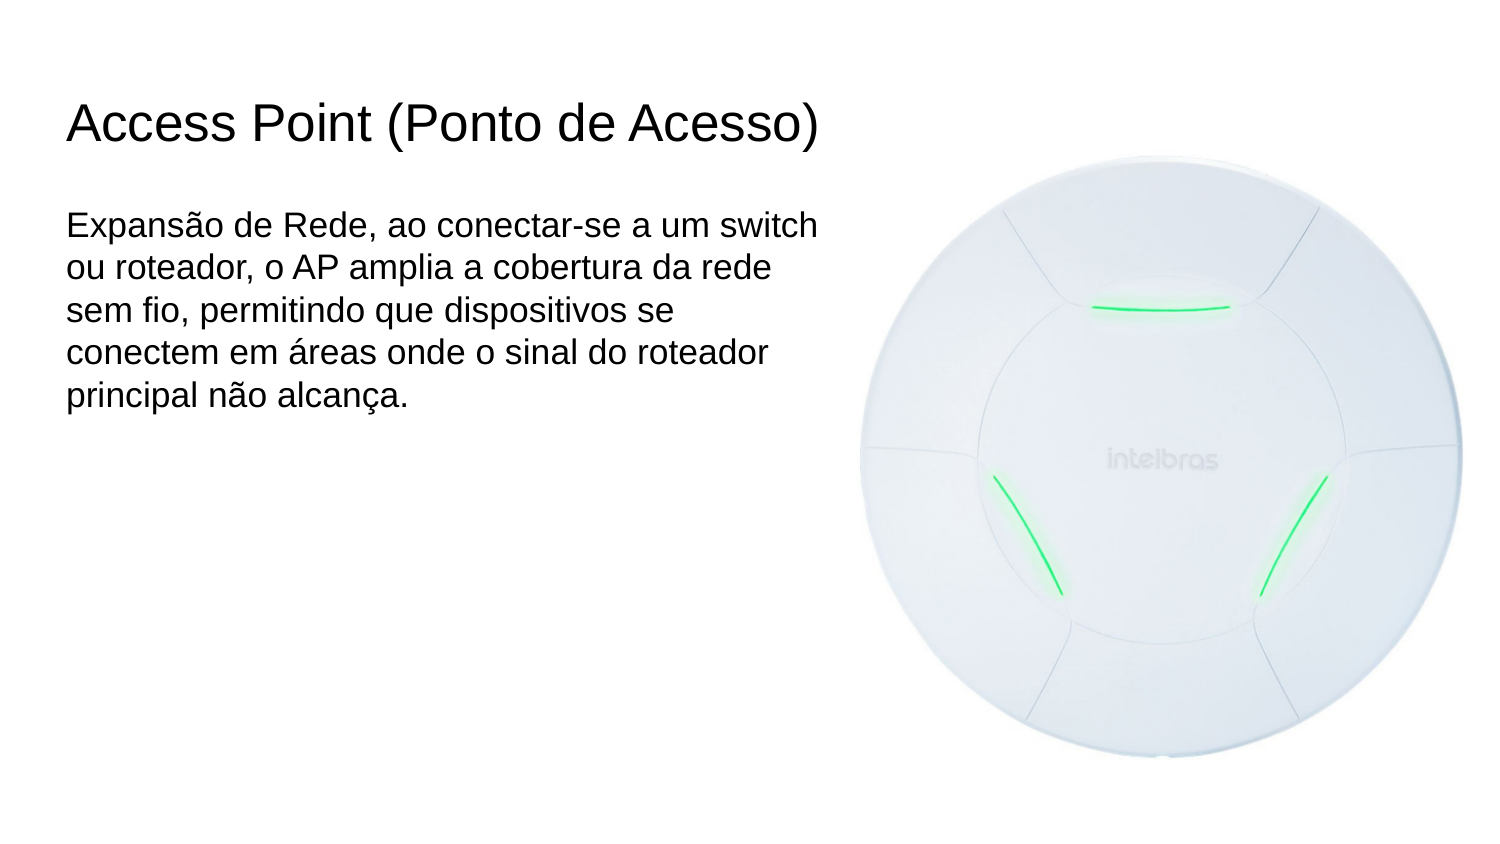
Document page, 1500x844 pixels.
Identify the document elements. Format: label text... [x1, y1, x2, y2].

title Access Point (Ponto de Acesso) [51, 72, 1449, 167]
text_box Expansão de Rede, ao conectar-se a um switch ou roteador, o AP amplia a cobertura da rede sem fio, permitindo que dispositivos se conectem em áreas onde o sinal do roteador principal não alcança. [51, 186, 842, 430]
picture [853, 149, 1469, 765]
